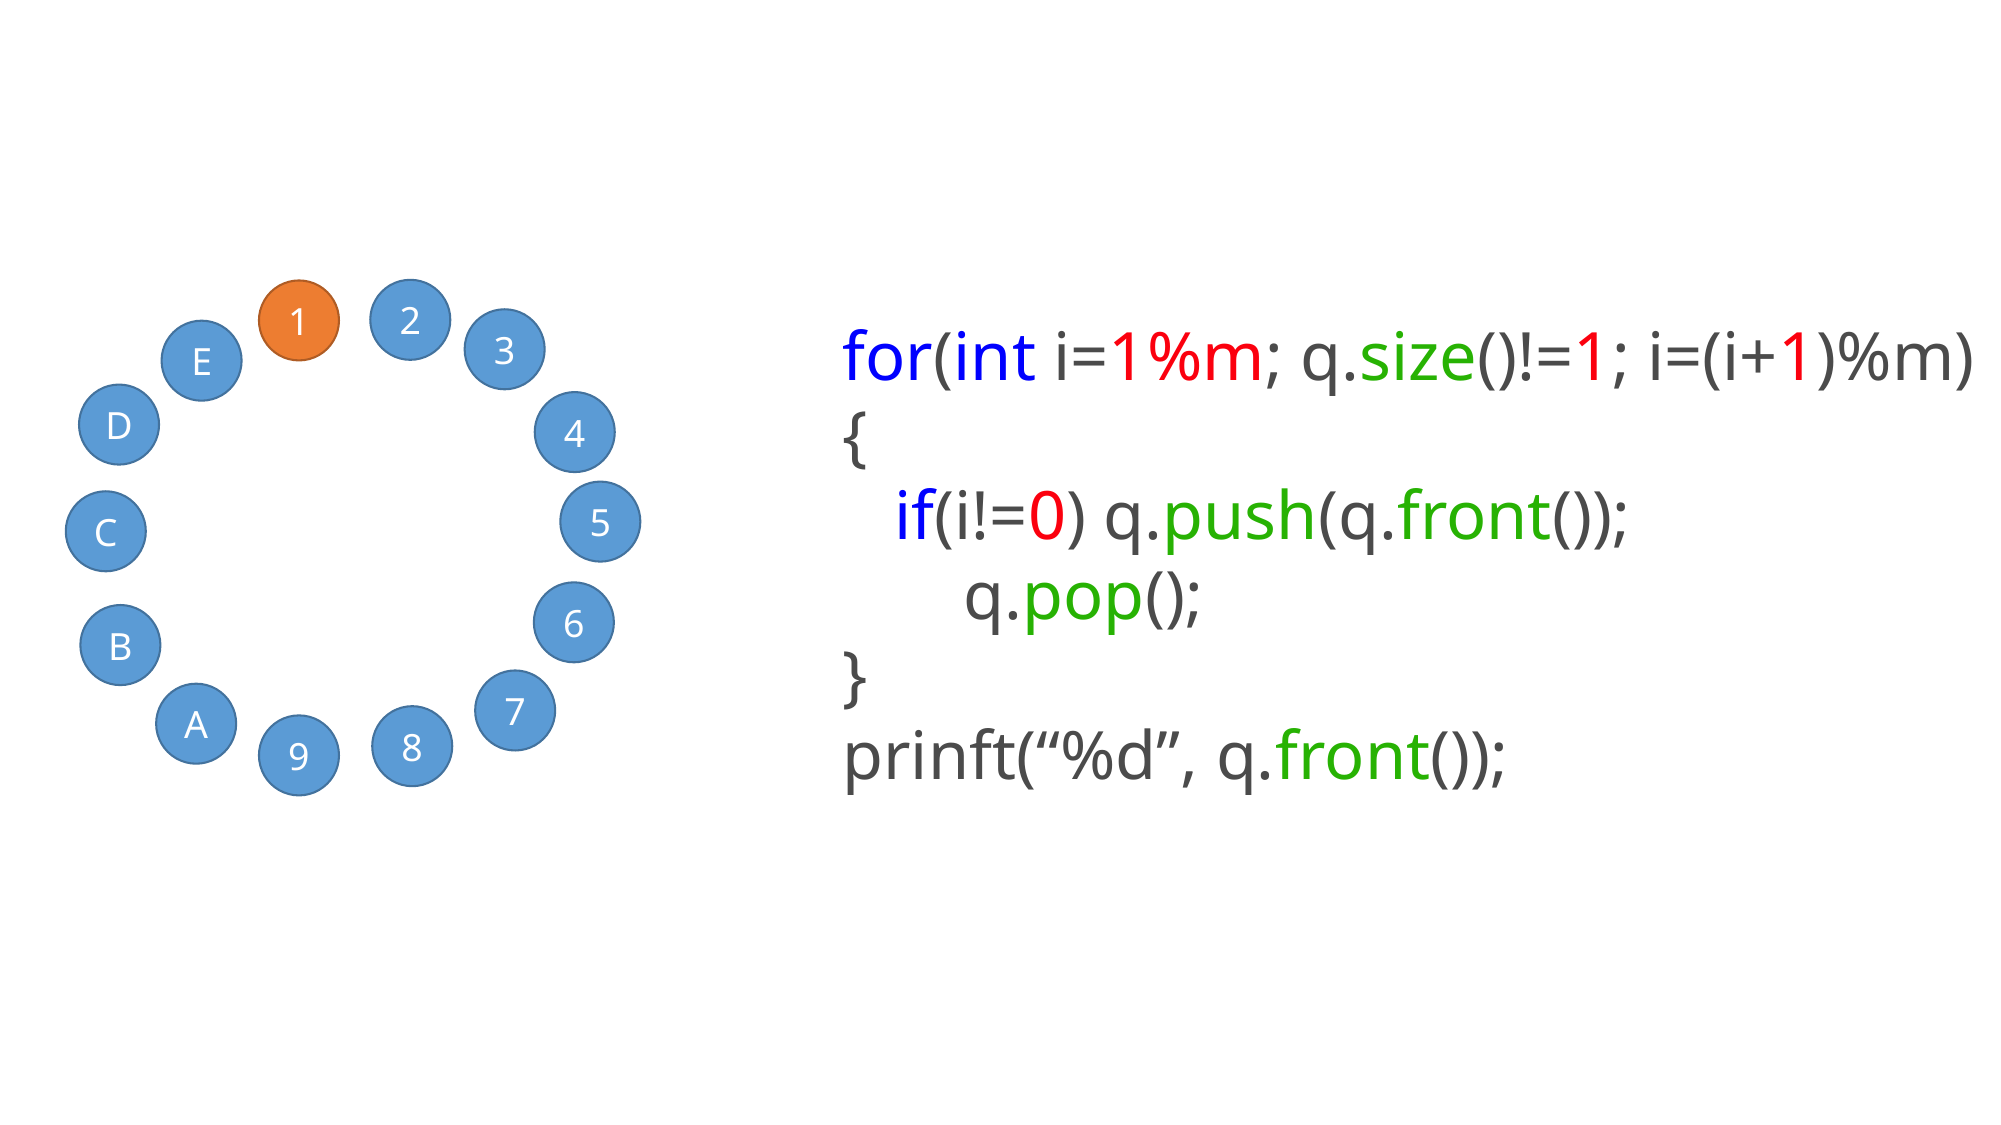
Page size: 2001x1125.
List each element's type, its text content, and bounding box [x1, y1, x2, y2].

text_box 4 [533, 391, 616, 474]
text_box 2 [369, 278, 452, 361]
text_box 1 [257, 279, 341, 362]
text_box 6 [532, 581, 615, 664]
text_box 5 [559, 480, 642, 563]
text_box E [160, 319, 243, 402]
text_box 3 [463, 308, 546, 391]
text_box D [77, 383, 161, 466]
text_box B [79, 603, 162, 687]
text_box C [64, 490, 147, 573]
text_box 7 [474, 669, 557, 752]
text_box A [155, 682, 238, 765]
text_box 9 [257, 714, 341, 797]
text_box for(int i=1%m; q.size()!=1; i=(i+1)%m) { if(i!=0) q.push(q.front()); q.pop(); } prinft(“%d”, q.front()); [827, 305, 2000, 846]
text_box 8 [371, 705, 454, 788]
